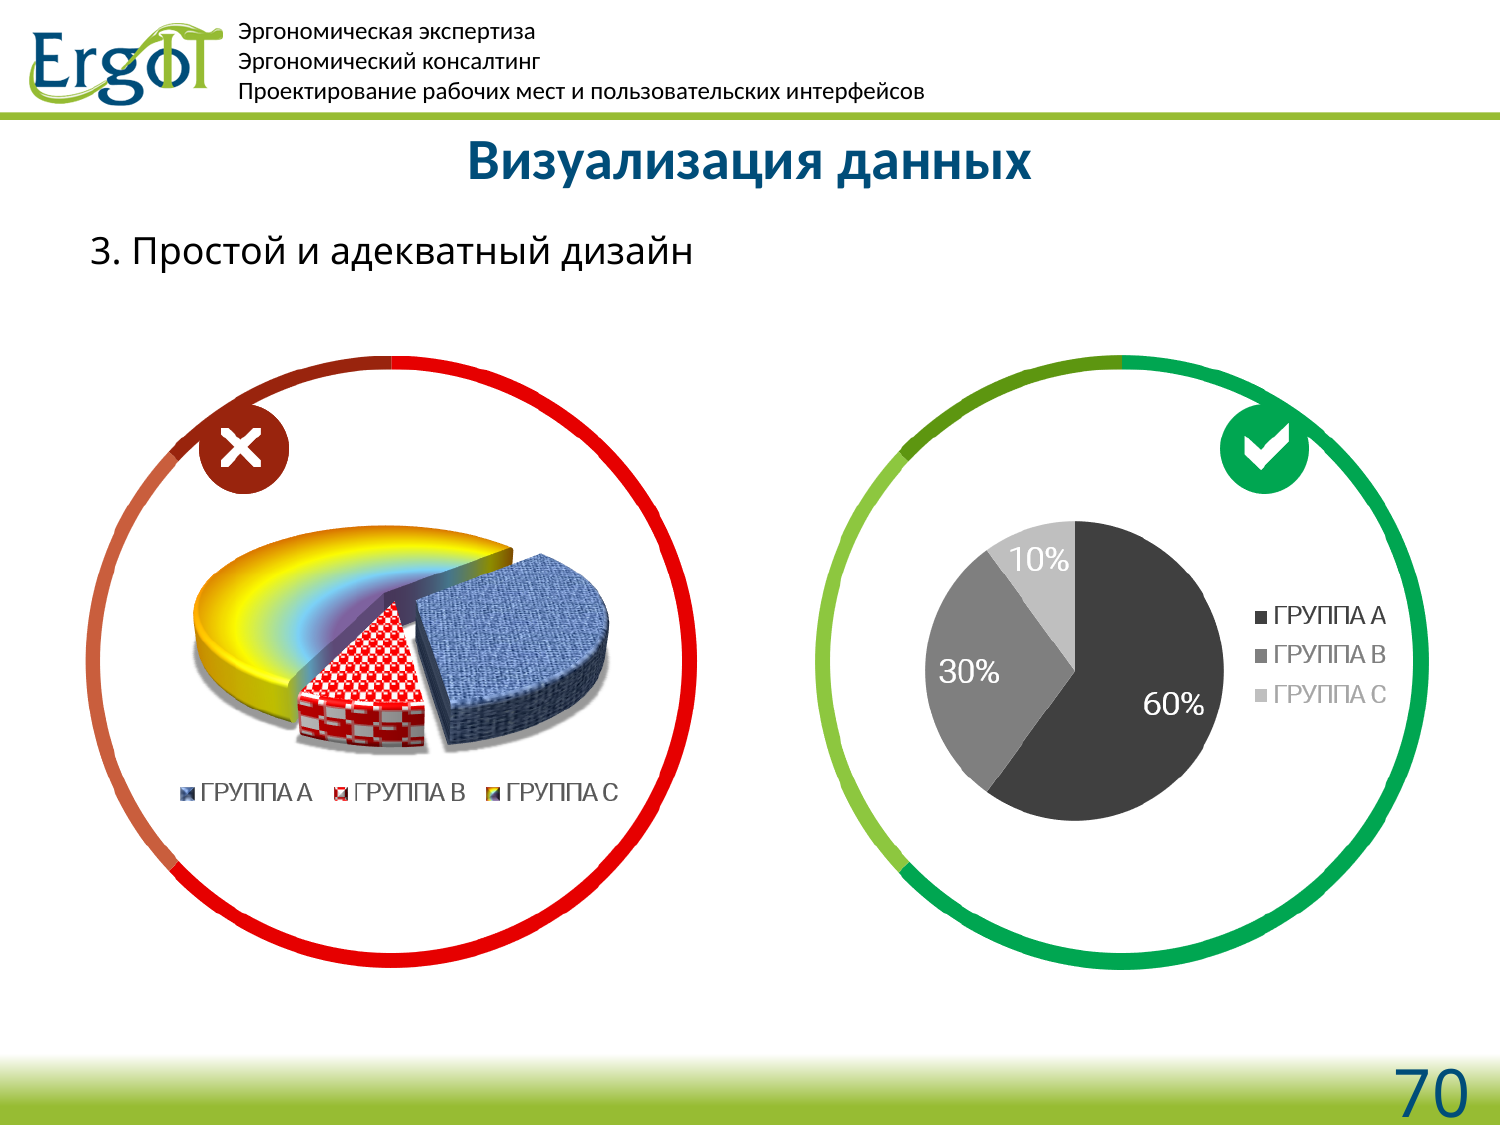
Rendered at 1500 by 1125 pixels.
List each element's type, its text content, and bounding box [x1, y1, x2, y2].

text_box Визуализация данных [0, 129, 1500, 199]
text_box [0, 1053, 1500, 1125]
slide_number 70 [1135, 1066, 1486, 1125]
picture [53, 302, 1447, 982]
picture [29, 23, 223, 106]
text_box 3. Простой и адекватный дизайн [75, 219, 710, 280]
text_box Эргономическая экспертиза Эргономический консалтинг Проектирование рабочих мест и пользовательских интерфейсов [223, 7, 1365, 110]
